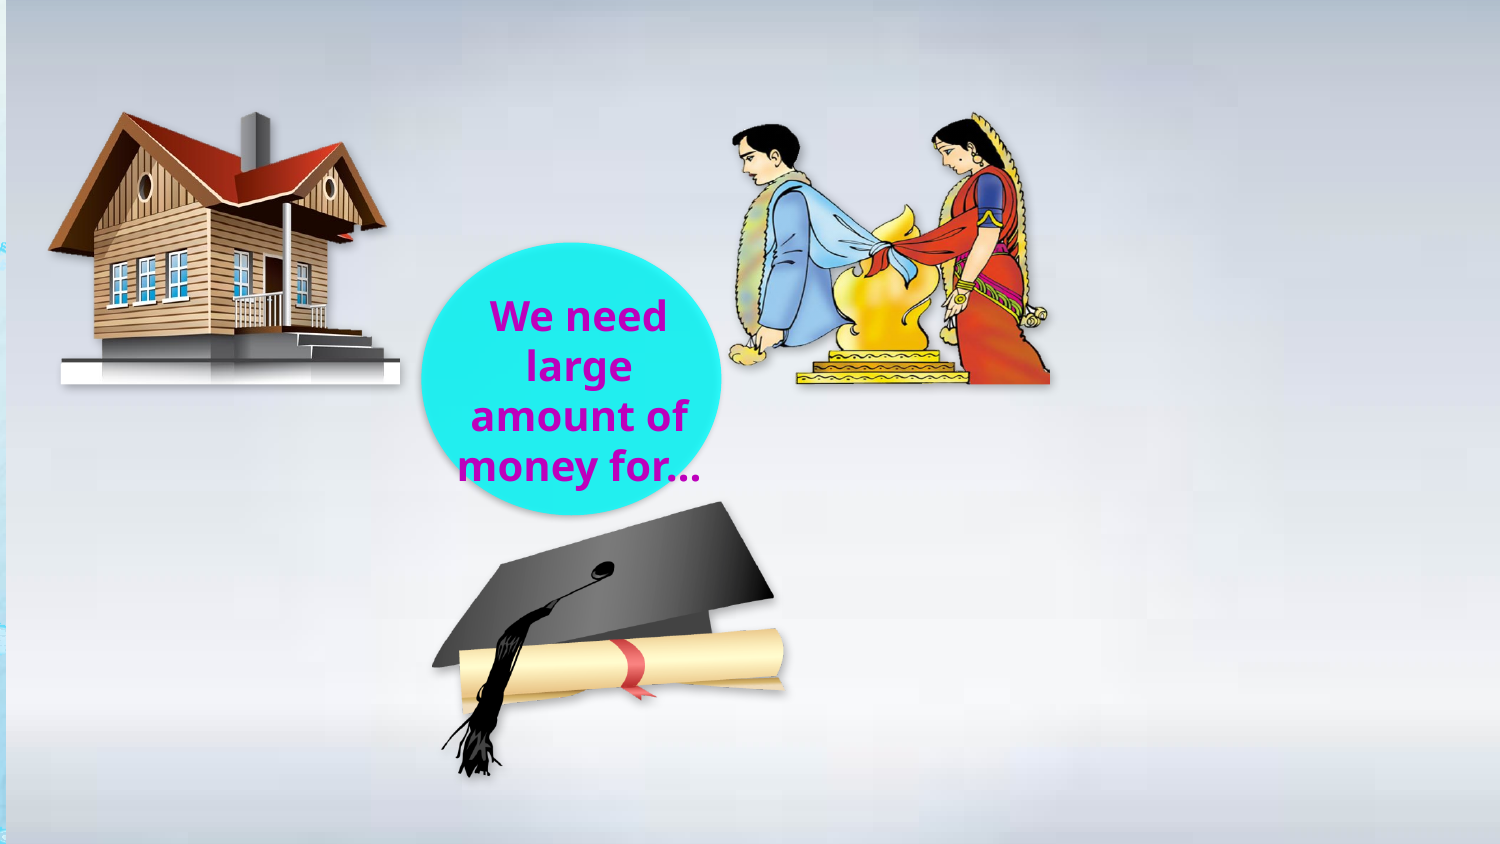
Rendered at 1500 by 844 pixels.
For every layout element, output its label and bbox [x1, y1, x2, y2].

picture [0, 0, 1500, 844]
text_box [421, 242, 727, 516]
